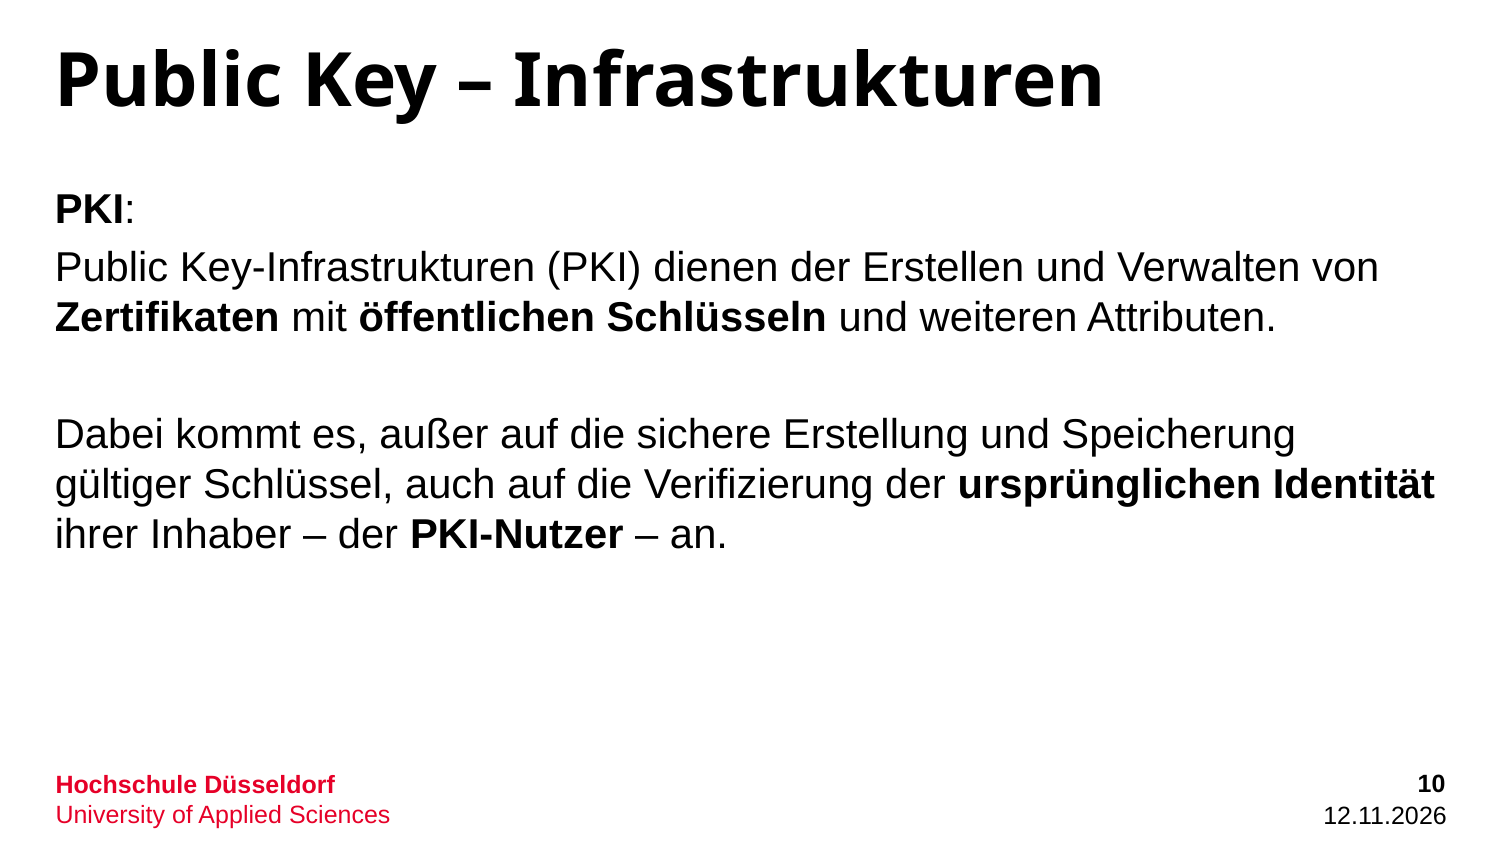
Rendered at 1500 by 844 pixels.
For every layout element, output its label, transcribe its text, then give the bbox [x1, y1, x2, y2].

slide_number 10 [1283, 759, 1461, 815]
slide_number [1305, 785, 1463, 844]
title Public Key – Infrastrukturen [39, 24, 1461, 160]
list PKI: Public Key-Infrastrukturen (PKI) dienen der Erstellen und Verwalten von Zertifikaten mit öffentlichen Schlüsseln und weiteren Attributen. Dabei kommt es, außer auf die sichere Erstellung und Speicherung gültiger Schlüssel, auch auf die Verifizierung der ursprünglichen Identität ihrer Inhaber – der PKI-Nutzer – an. [39, 174, 1461, 745]
